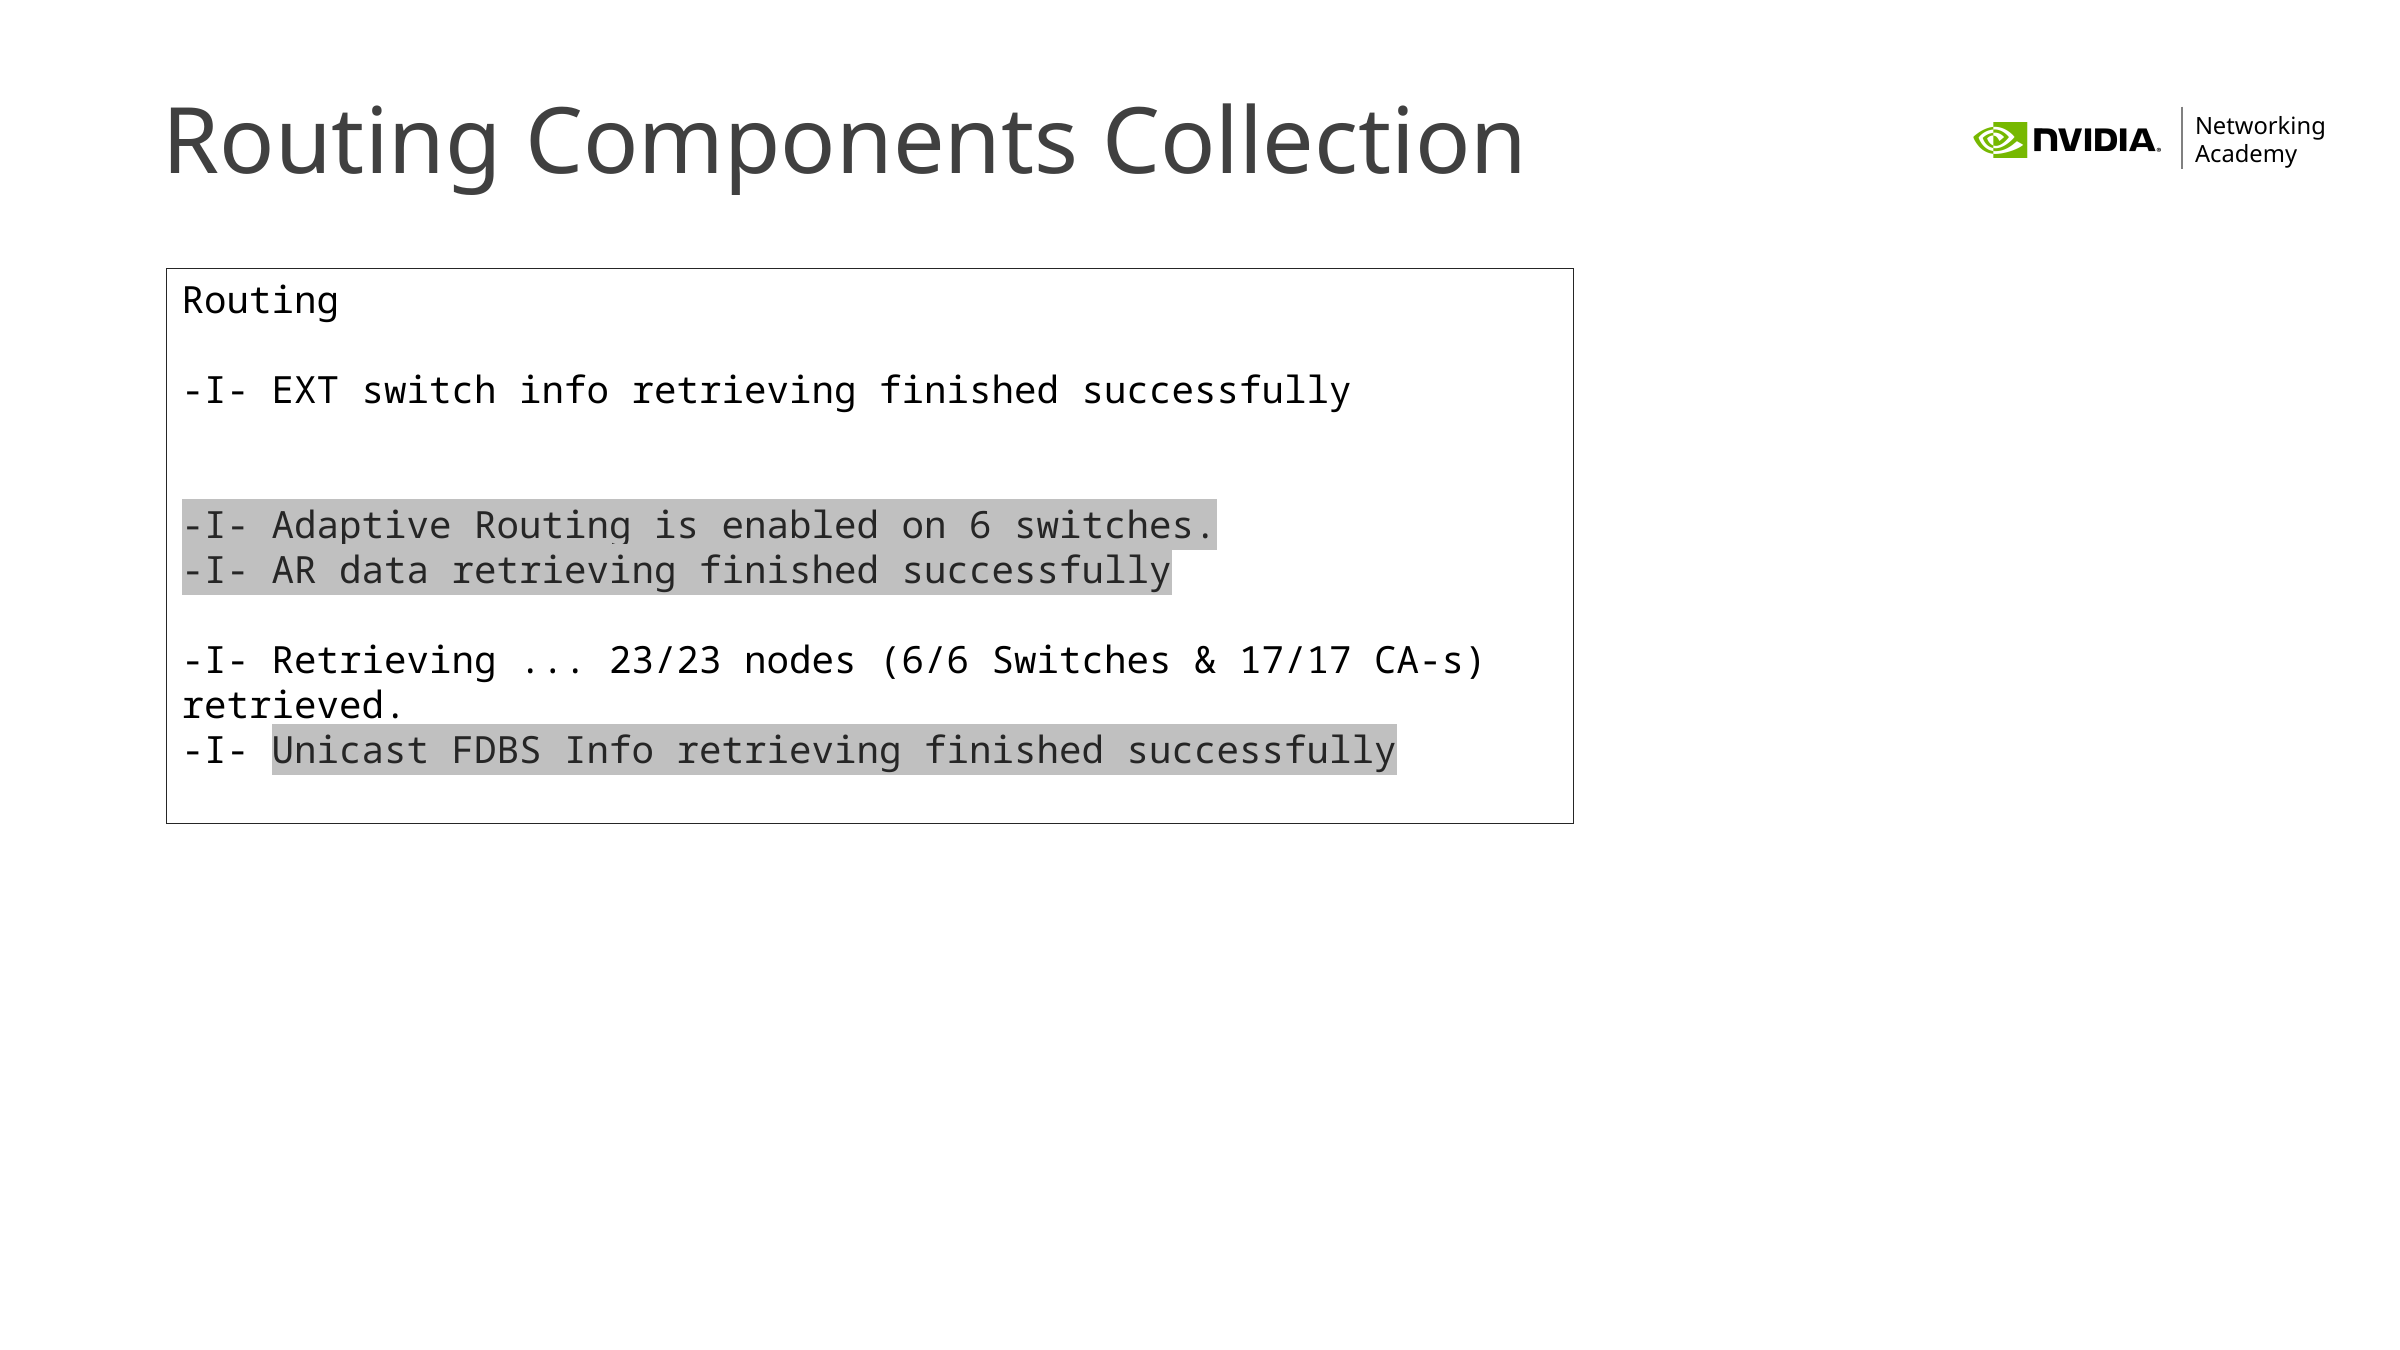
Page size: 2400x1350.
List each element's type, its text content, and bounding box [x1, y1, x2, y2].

title Routing Components Collection [147, 87, 1952, 200]
picture [1961, 80, 2173, 200]
text_box Routing -I- EXT switch info retrieving finished successfully -I- Adaptive Routing is enabled on 6 switches. -I- AR data retrieving finished successfully -I- Retrieving ... 23/23 nodes (6/6 Switches & 17/17 CA-s) retrieved. -I- Unicast FDBS Info retrieving finished successfully [166, 268, 1574, 824]
